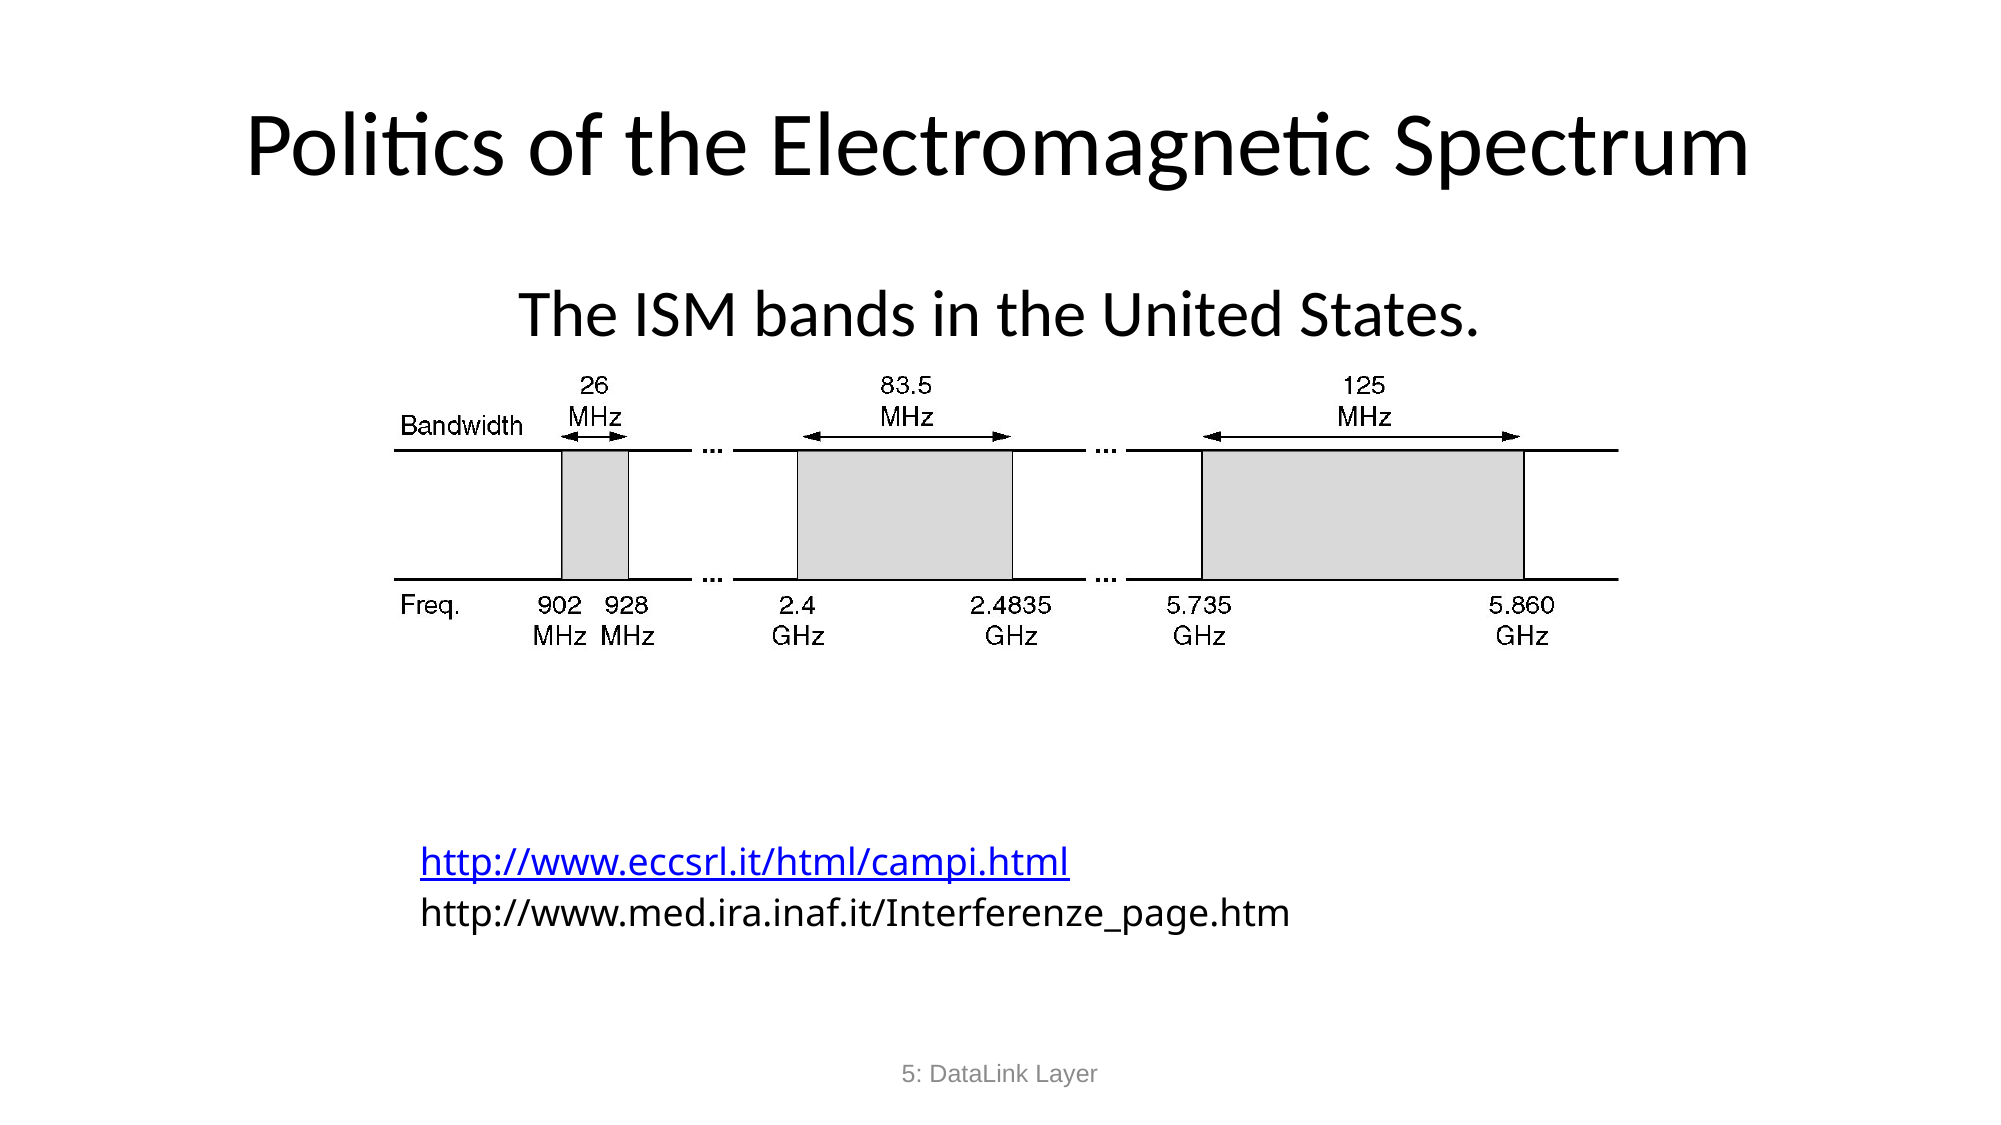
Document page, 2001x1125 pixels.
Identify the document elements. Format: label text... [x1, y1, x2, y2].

footer 5: DataLink Layer [683, 1042, 1317, 1103]
picture [389, 369, 1619, 652]
text_box http://www.eccsrl.it/html/campi.html http://www.med.ira.inaf.it/Interferenze_page.htm [404, 830, 1307, 941]
title Politics of the Electromagnetic Spectrum [99, 45, 1900, 233]
list The ISM bands in the United States. [99, 262, 1900, 1005]
